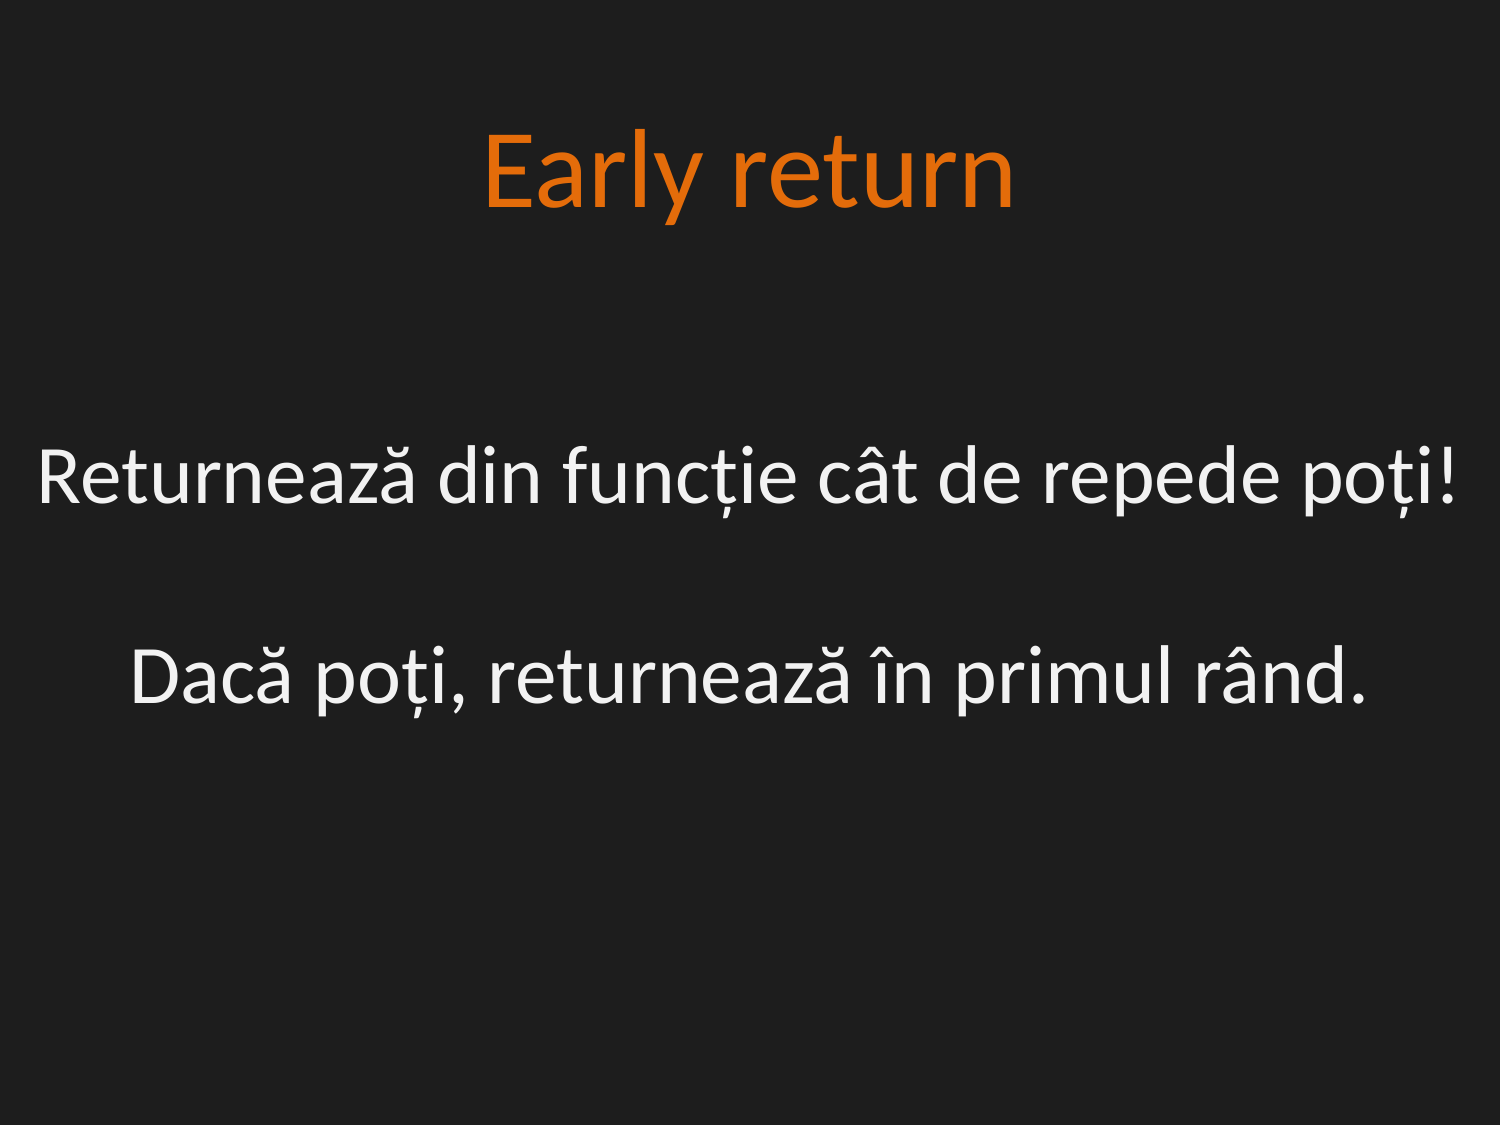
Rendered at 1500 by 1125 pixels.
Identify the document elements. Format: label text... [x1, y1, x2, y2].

text_box Returnează din funcție cât de repede poți! Dacă poți, returnează în primul rând. [0, 412, 1500, 728]
text_box Early return [0, 87, 1500, 238]
